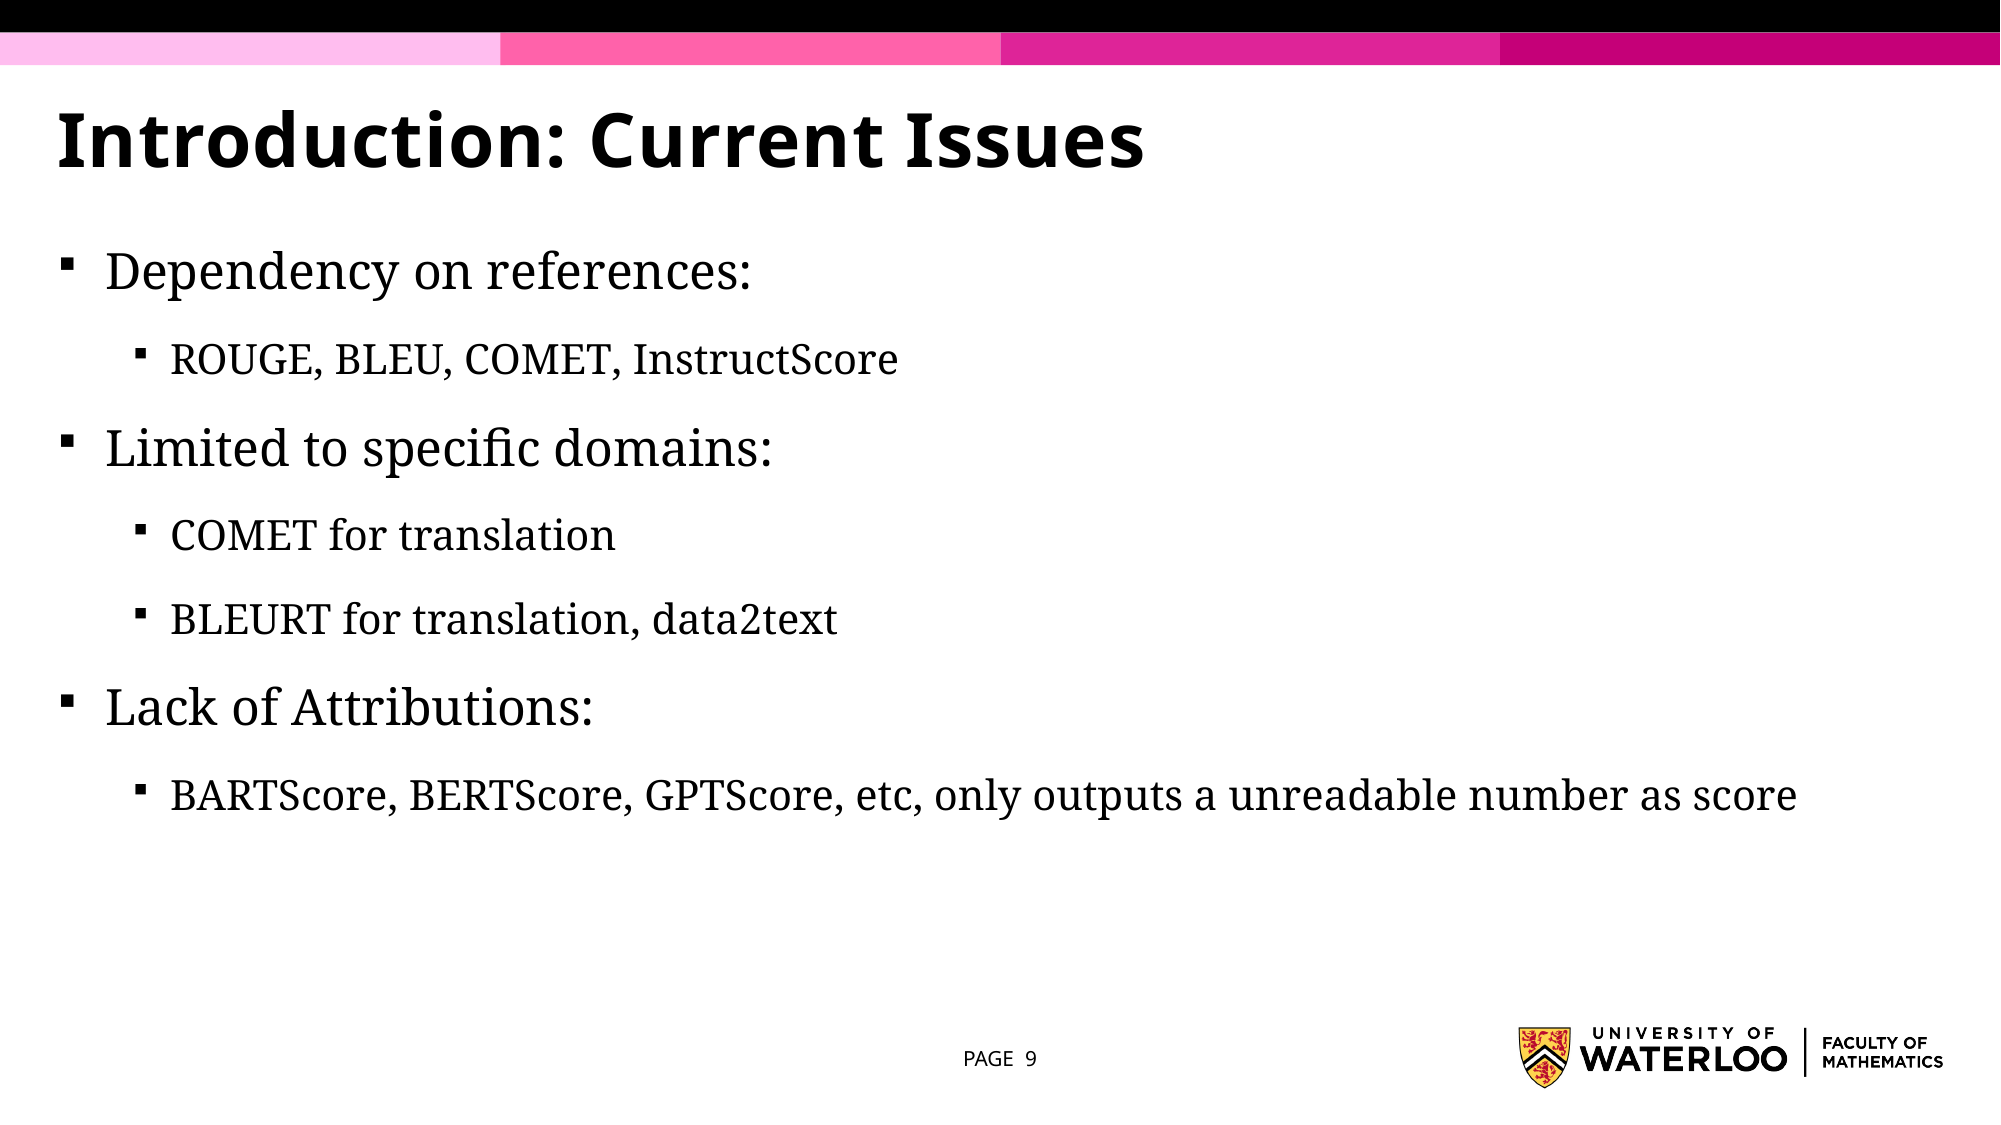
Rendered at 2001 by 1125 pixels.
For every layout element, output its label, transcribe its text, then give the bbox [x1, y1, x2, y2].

title Introduction: Current Issues [42, 71, 1941, 219]
picture [1461, 983, 2000, 1125]
list Dependency on references: ROUGE, BLEU, COMET, InstructScore Limited to specific domains: COMET for translation BLEURT for translation, data2text Lack of Attributions: BARTScore, BERTScore, GPTScore, etc, only outputs a unreadable number as score [42, 231, 1941, 986]
slide_number PAGE 9 [916, 1039, 1084, 1081]
